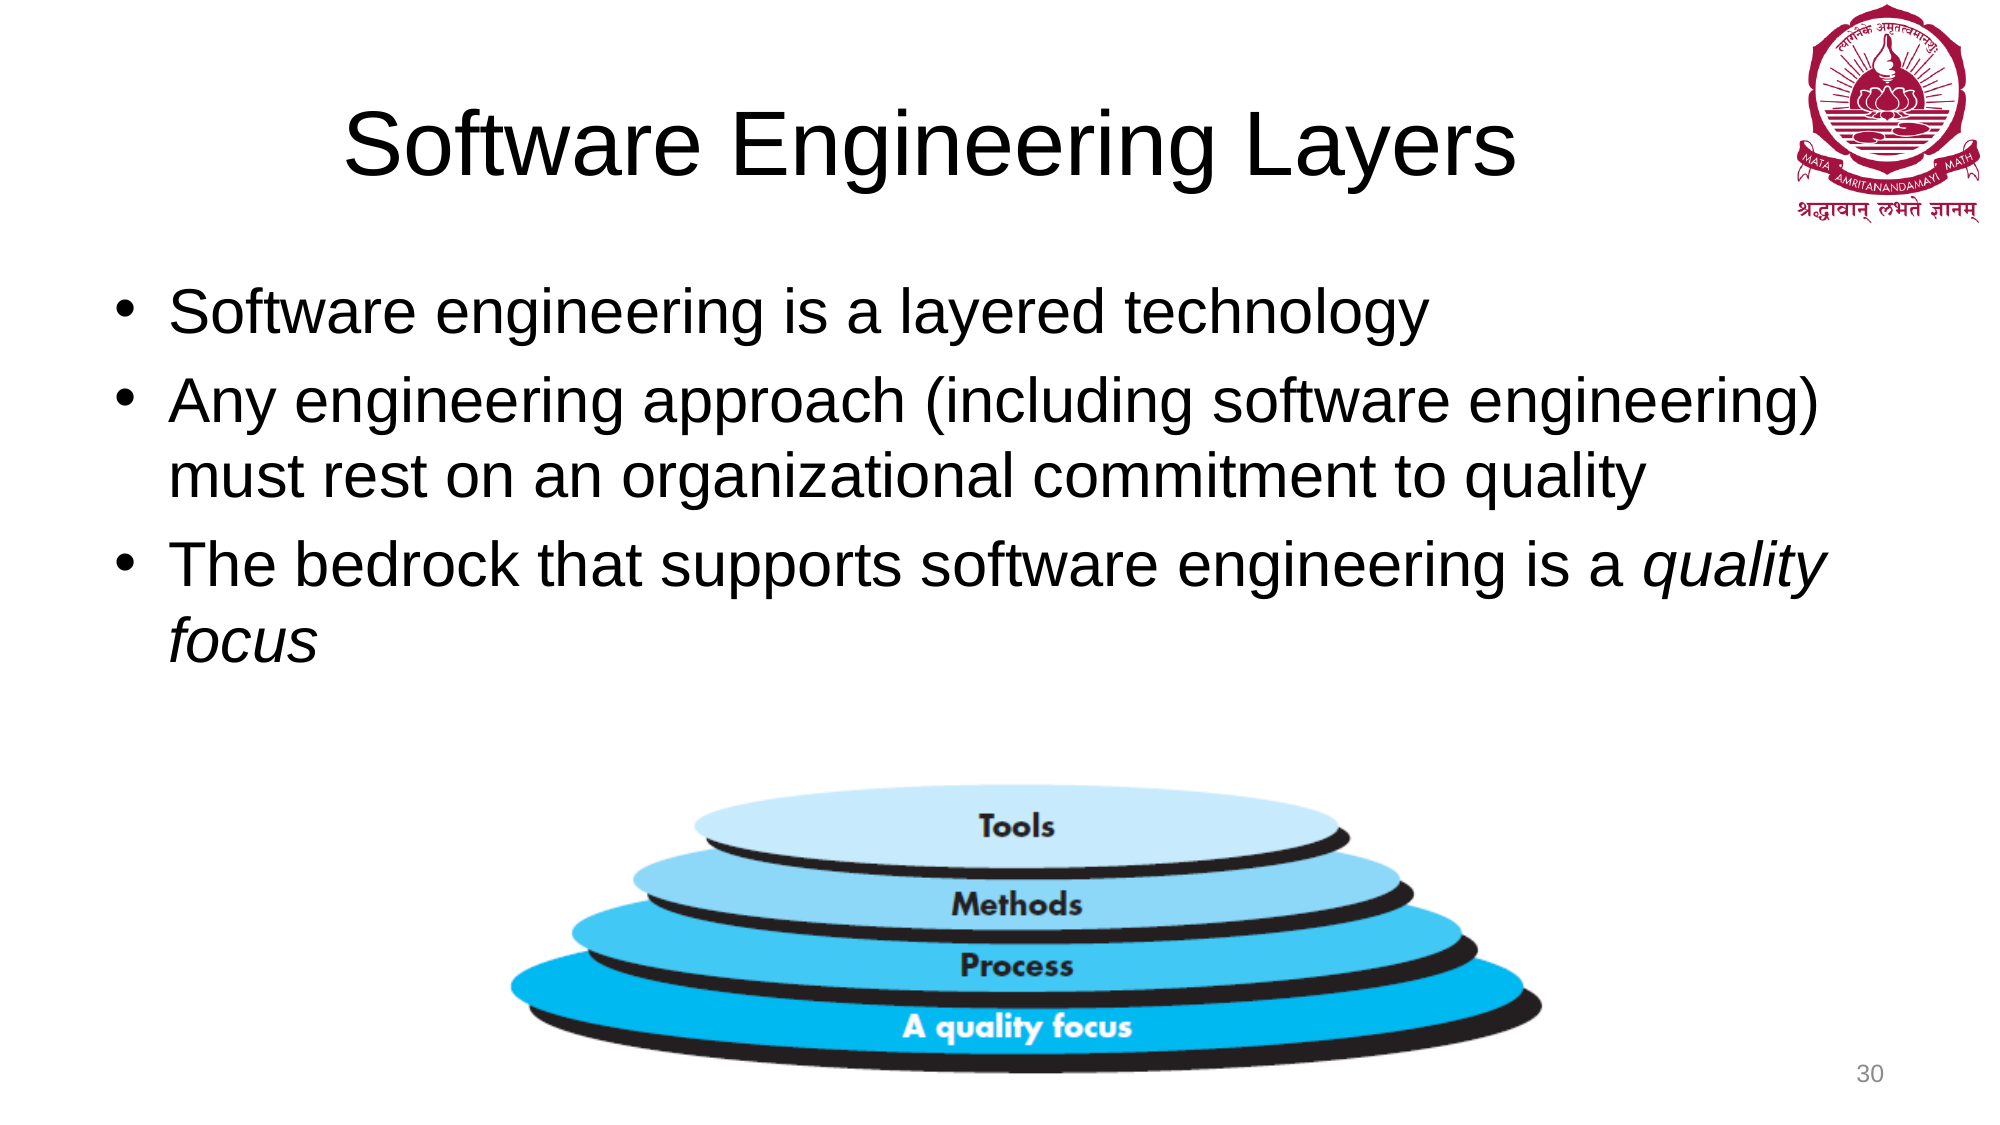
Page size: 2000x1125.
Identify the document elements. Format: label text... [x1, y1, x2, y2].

title Software Engineering Layers [99, 45, 1763, 233]
picture [499, 745, 1561, 1108]
slide_number 30 [1561, 1042, 1900, 1103]
picture [1776, 1, 2000, 225]
list Software engineering is a layered technology Any engineering approach (including software engineering) must rest on an organizational commitment to quality The bedrock that supports software engineering is a quality focus [99, 262, 1900, 745]
